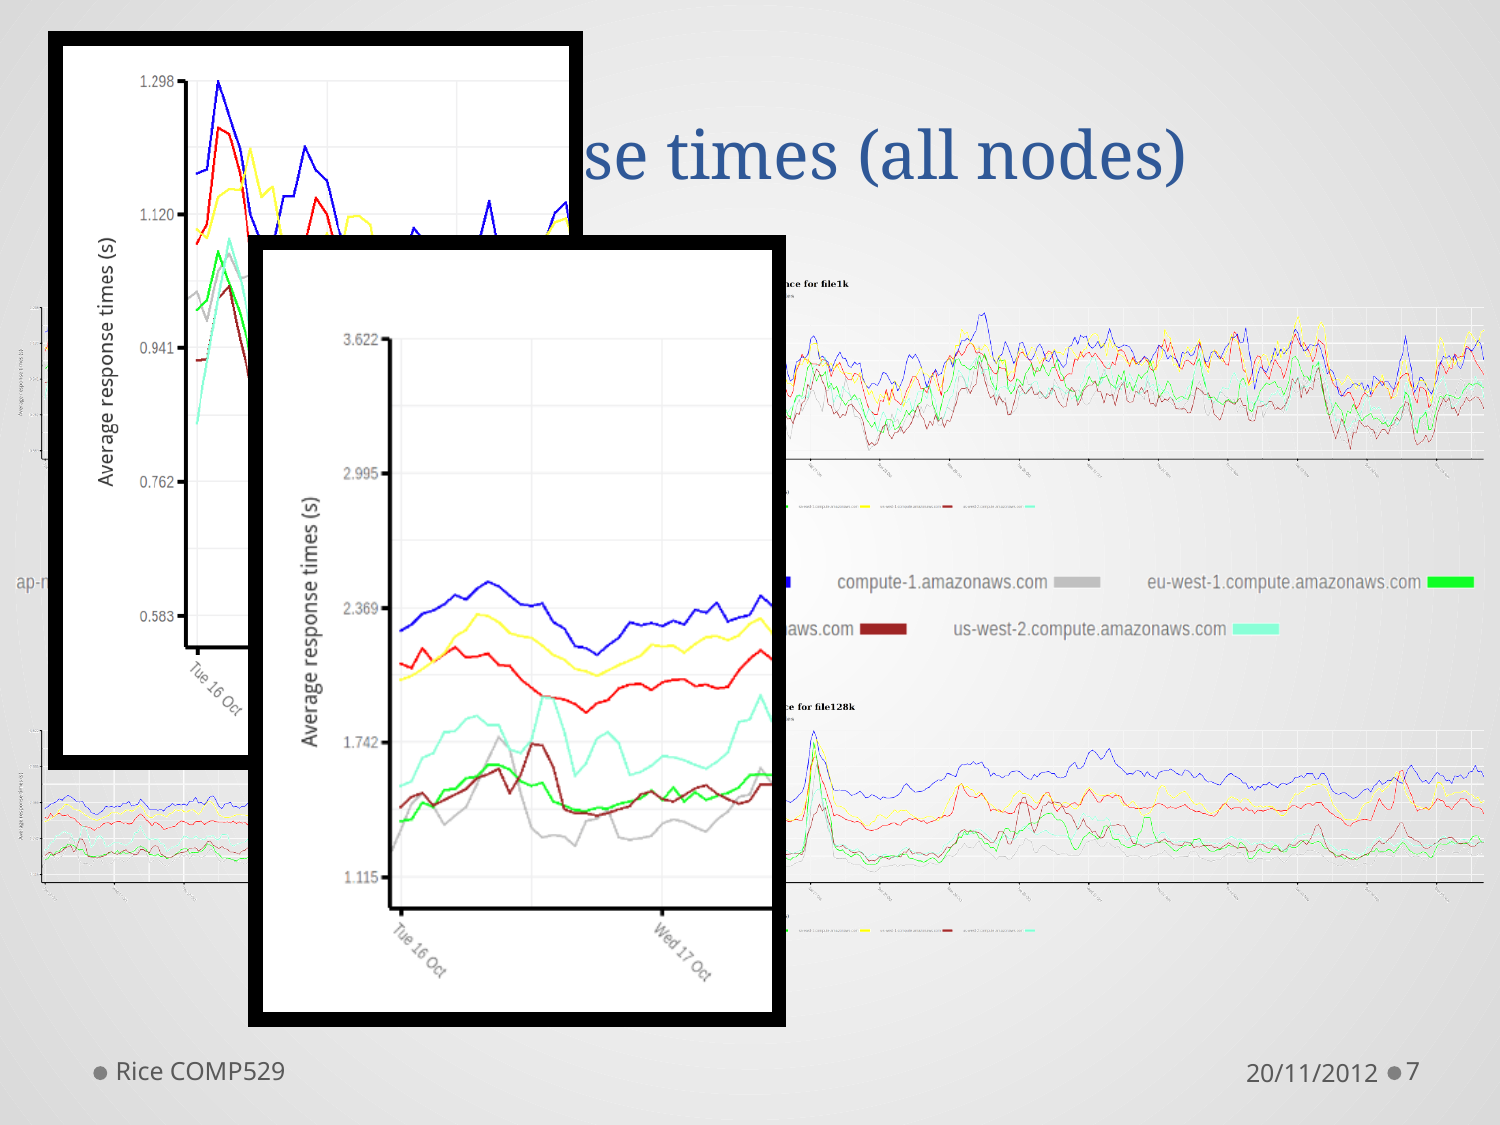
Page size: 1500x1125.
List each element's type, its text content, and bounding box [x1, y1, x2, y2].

footer Rice COMP529 [108, 1042, 688, 1103]
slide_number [1043, 1042, 1386, 1103]
picture [0, 45, 1500, 1013]
slide_number 7 [1401, 1042, 1494, 1103]
title Average response times (all nodes) [583, 87, 1425, 200]
